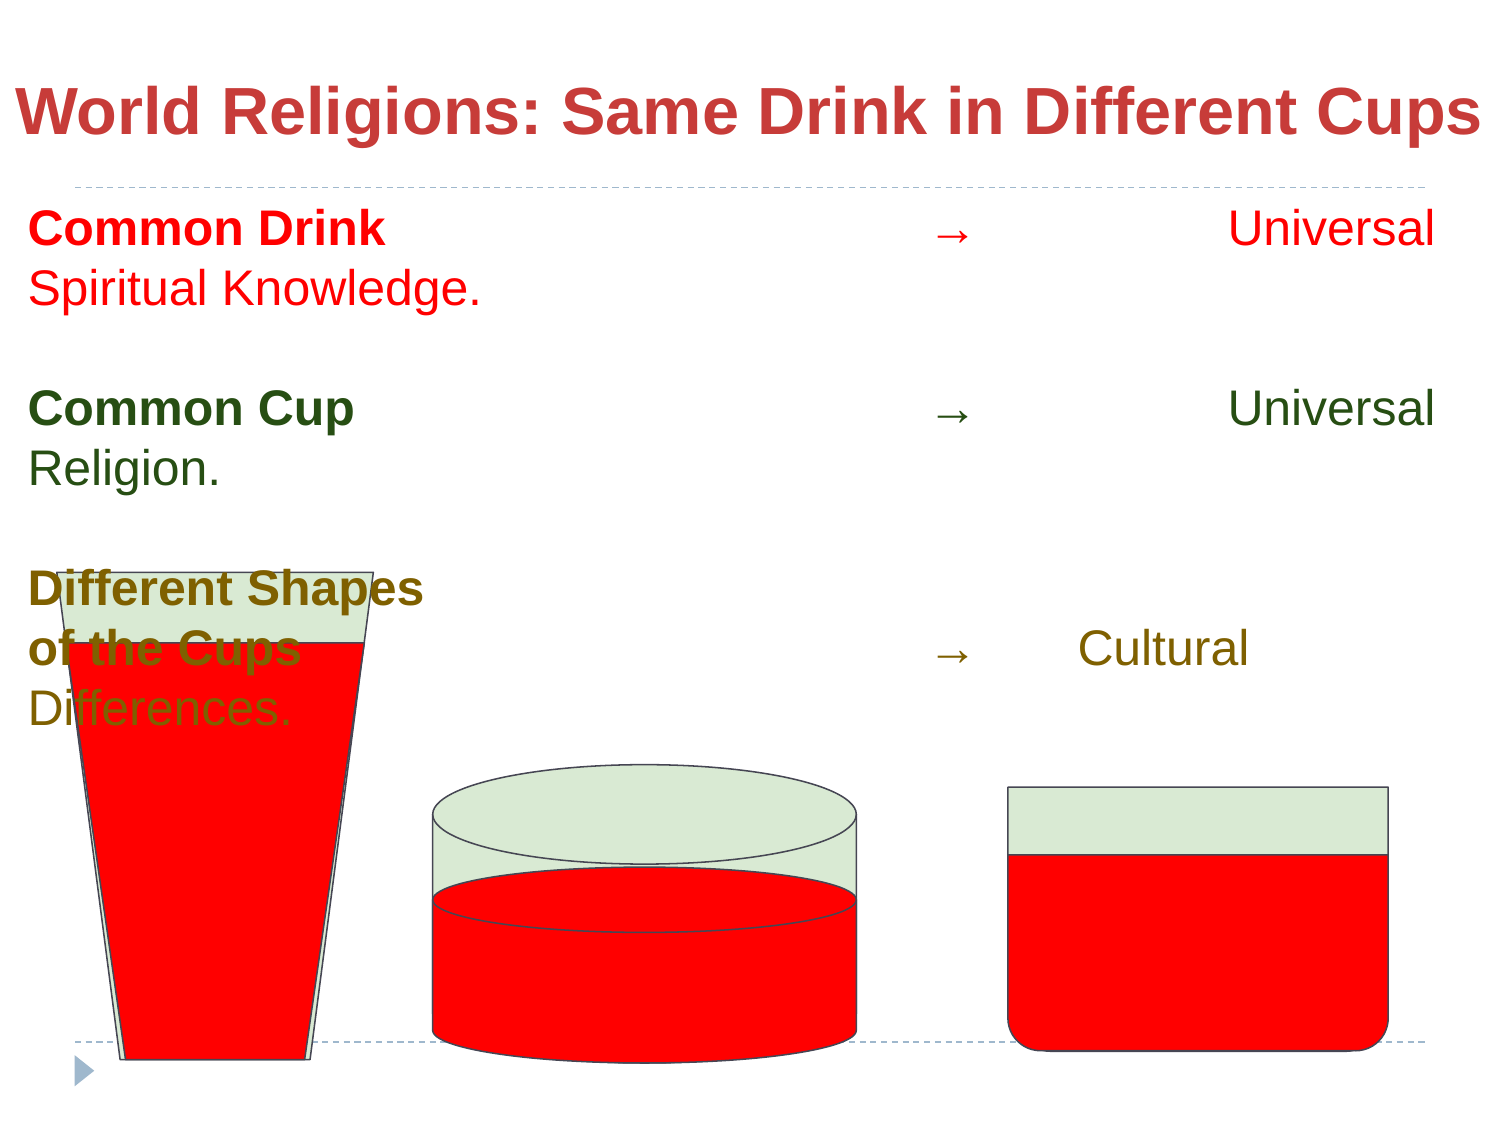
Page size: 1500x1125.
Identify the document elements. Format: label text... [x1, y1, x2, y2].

text_box [305, 715, 355, 1060]
title World Religions: Same Drink in Different Cups [0, 0, 1500, 163]
text_box [75, 714, 125, 1060]
text_box [56, 572, 374, 642]
text_box [65, 642, 365, 1060]
text_box [1007, 787, 1389, 854]
text_box Common Drink → Universal Spiritual Knowledge. Common Cup → Universal Religion. Different Shapes of the Cups → Cultural Differences. [12, 180, 1500, 557]
text_box [1007, 854, 1389, 1051]
text_box [432, 764, 857, 898]
text_box [432, 867, 857, 1063]
